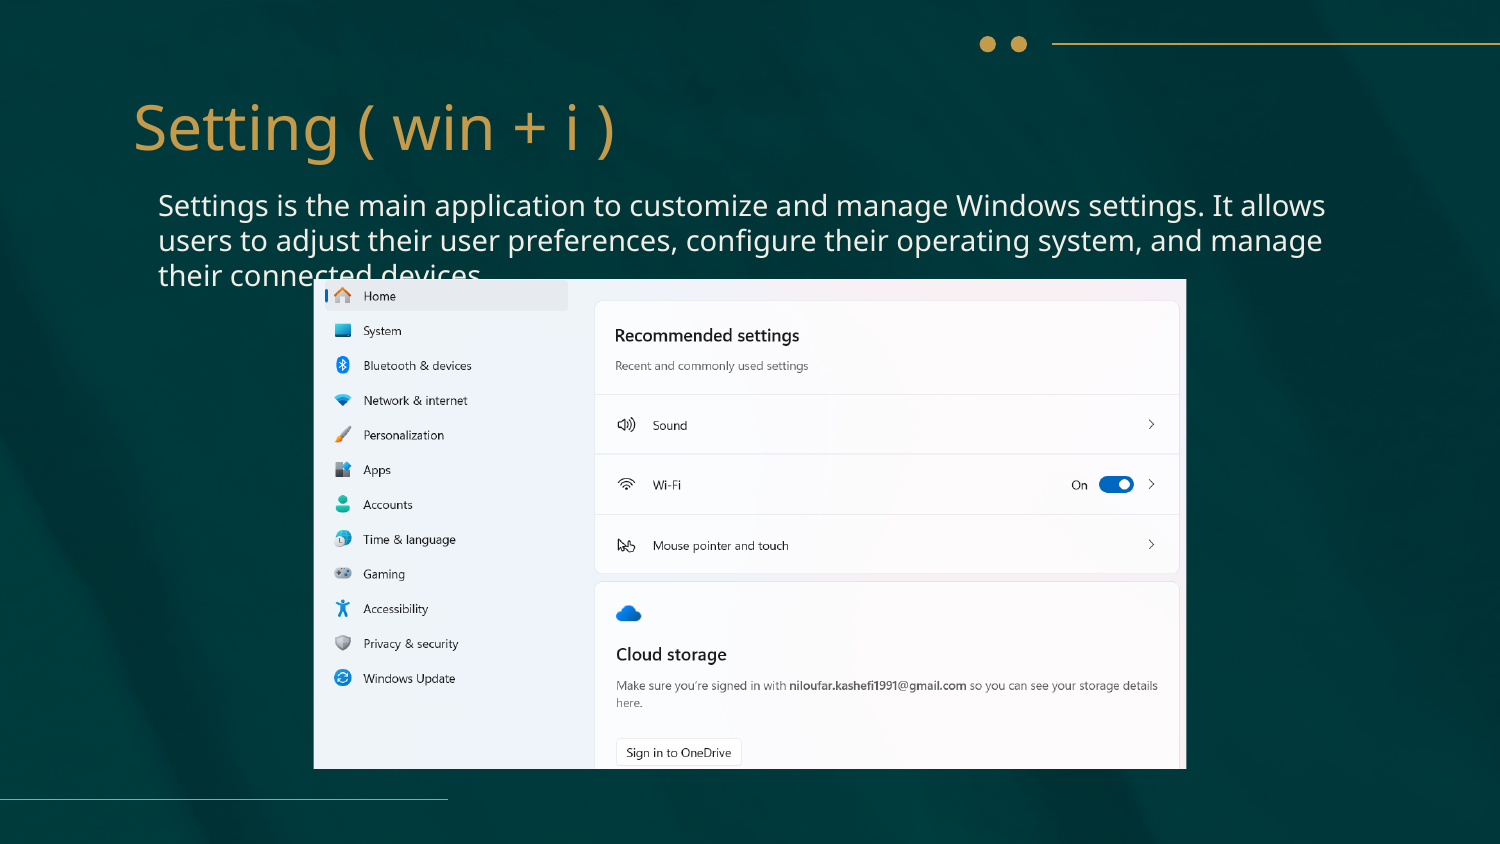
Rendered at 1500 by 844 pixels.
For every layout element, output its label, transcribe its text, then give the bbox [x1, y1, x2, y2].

list Settings is the main application to customize and manage Windows settings. It allows users to adjust their user preferences, configure their operating system, and manage their connected devices. [118, 172, 1382, 249]
picture [0, 0, 1500, 844]
title Setting ( win + i ) [118, 72, 1382, 167]
